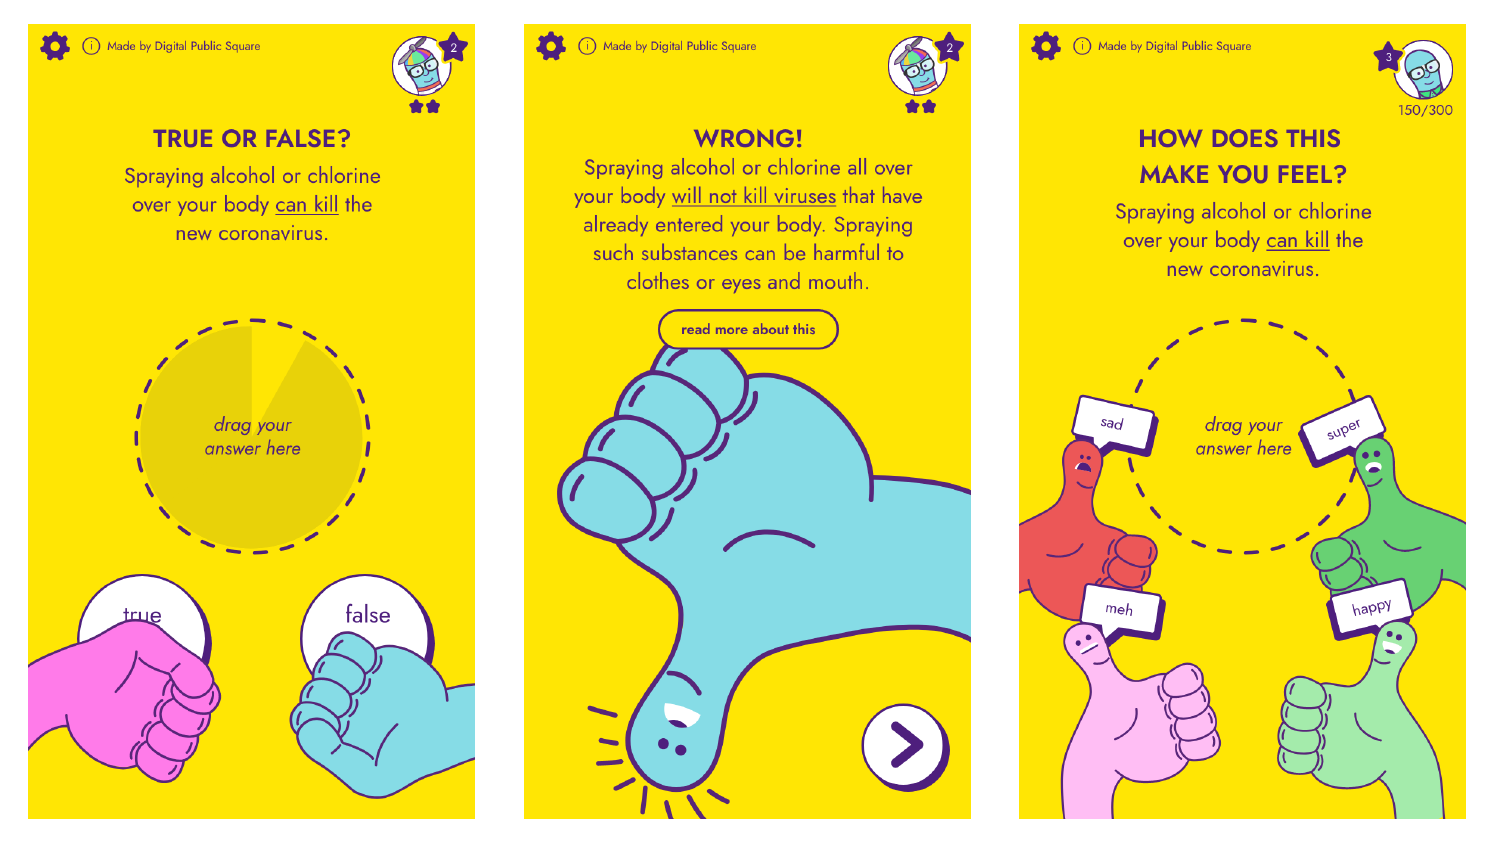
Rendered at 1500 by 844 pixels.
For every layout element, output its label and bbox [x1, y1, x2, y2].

picture [28, 24, 476, 819]
picture [523, 24, 971, 819]
picture [1019, 24, 1467, 819]
